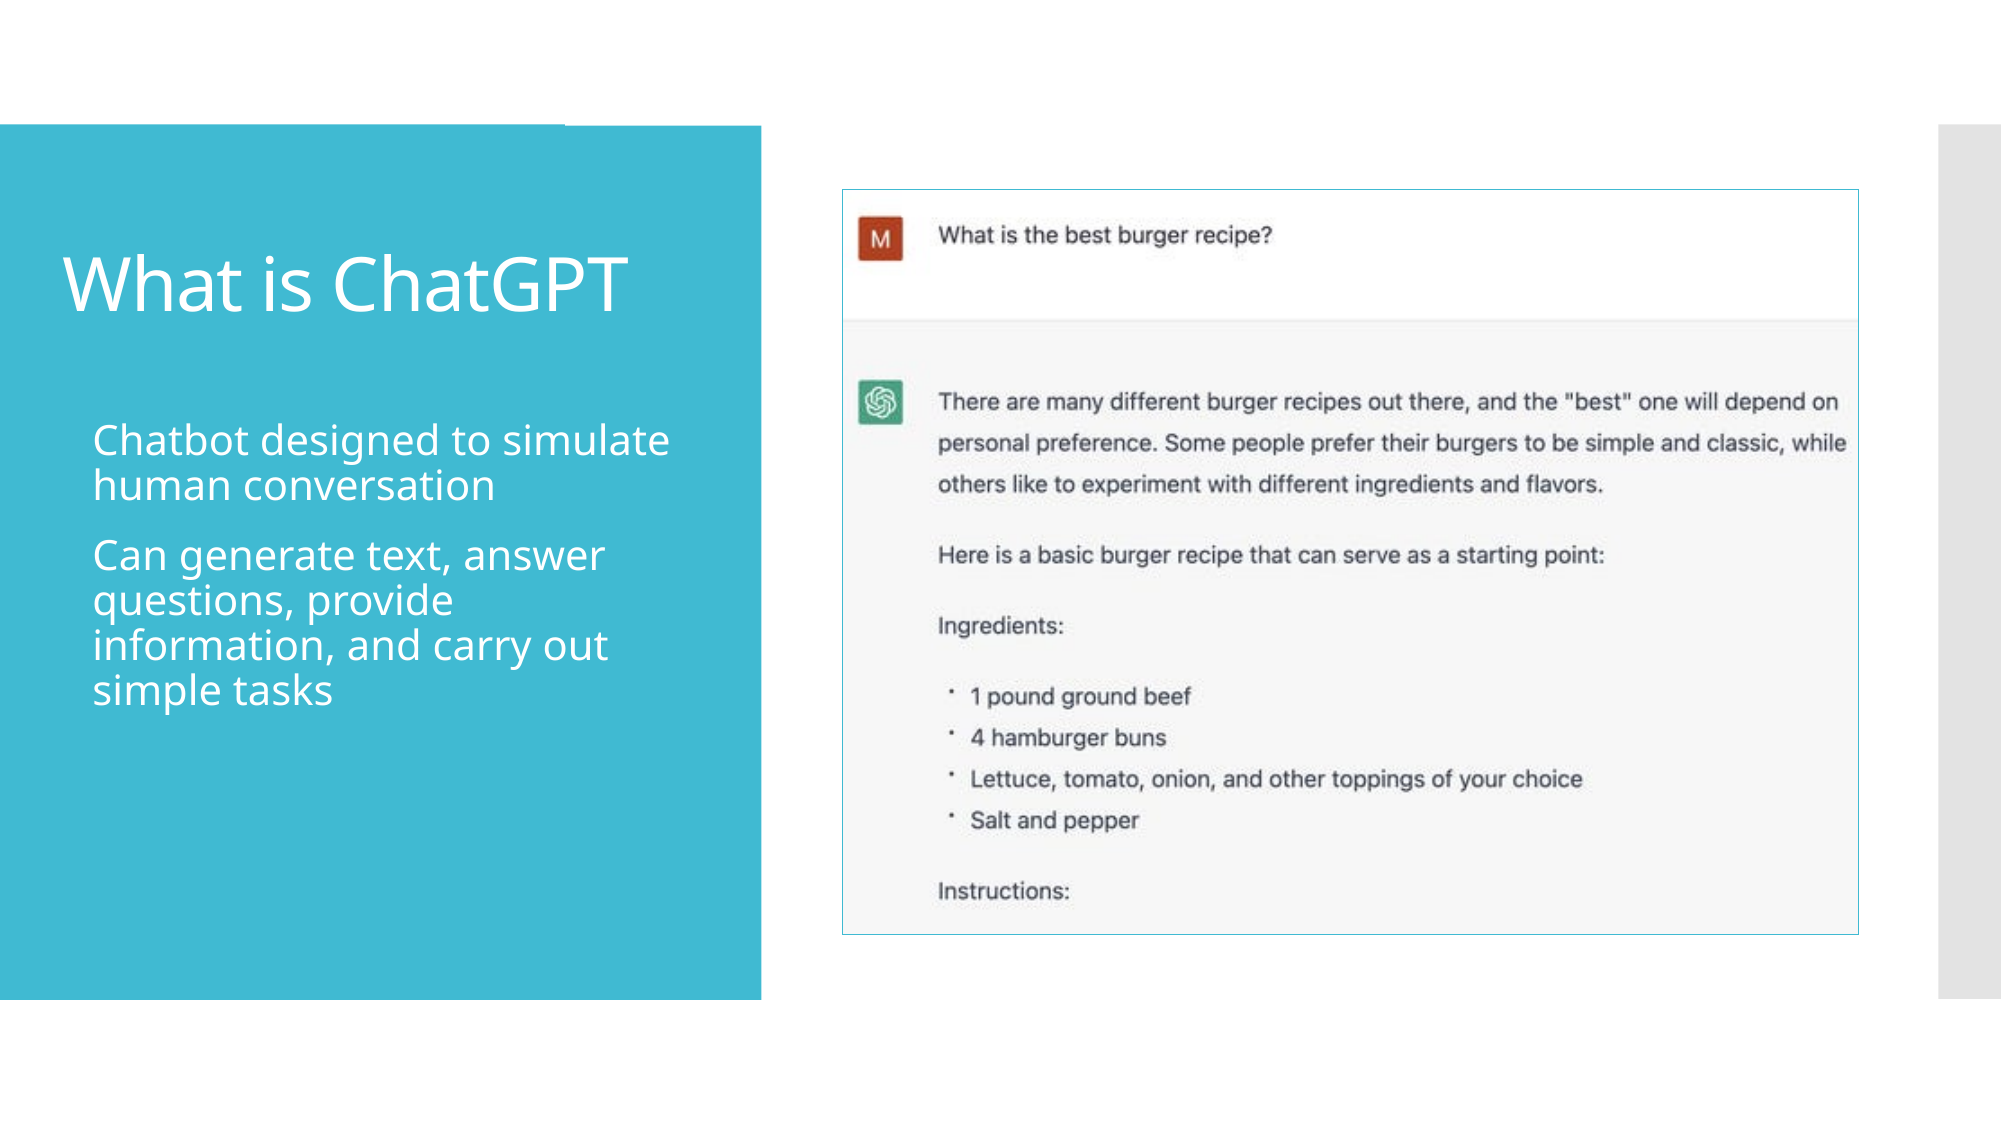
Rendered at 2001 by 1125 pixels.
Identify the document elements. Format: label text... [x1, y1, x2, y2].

text_box [0, 125, 762, 1001]
list Chatbot designed to simulate human conversation Can generate text, answer questions, provide information, and carry out simple tasks [47, 411, 707, 949]
picture [842, 188, 1860, 935]
title What is ChatGPT [47, 184, 707, 391]
